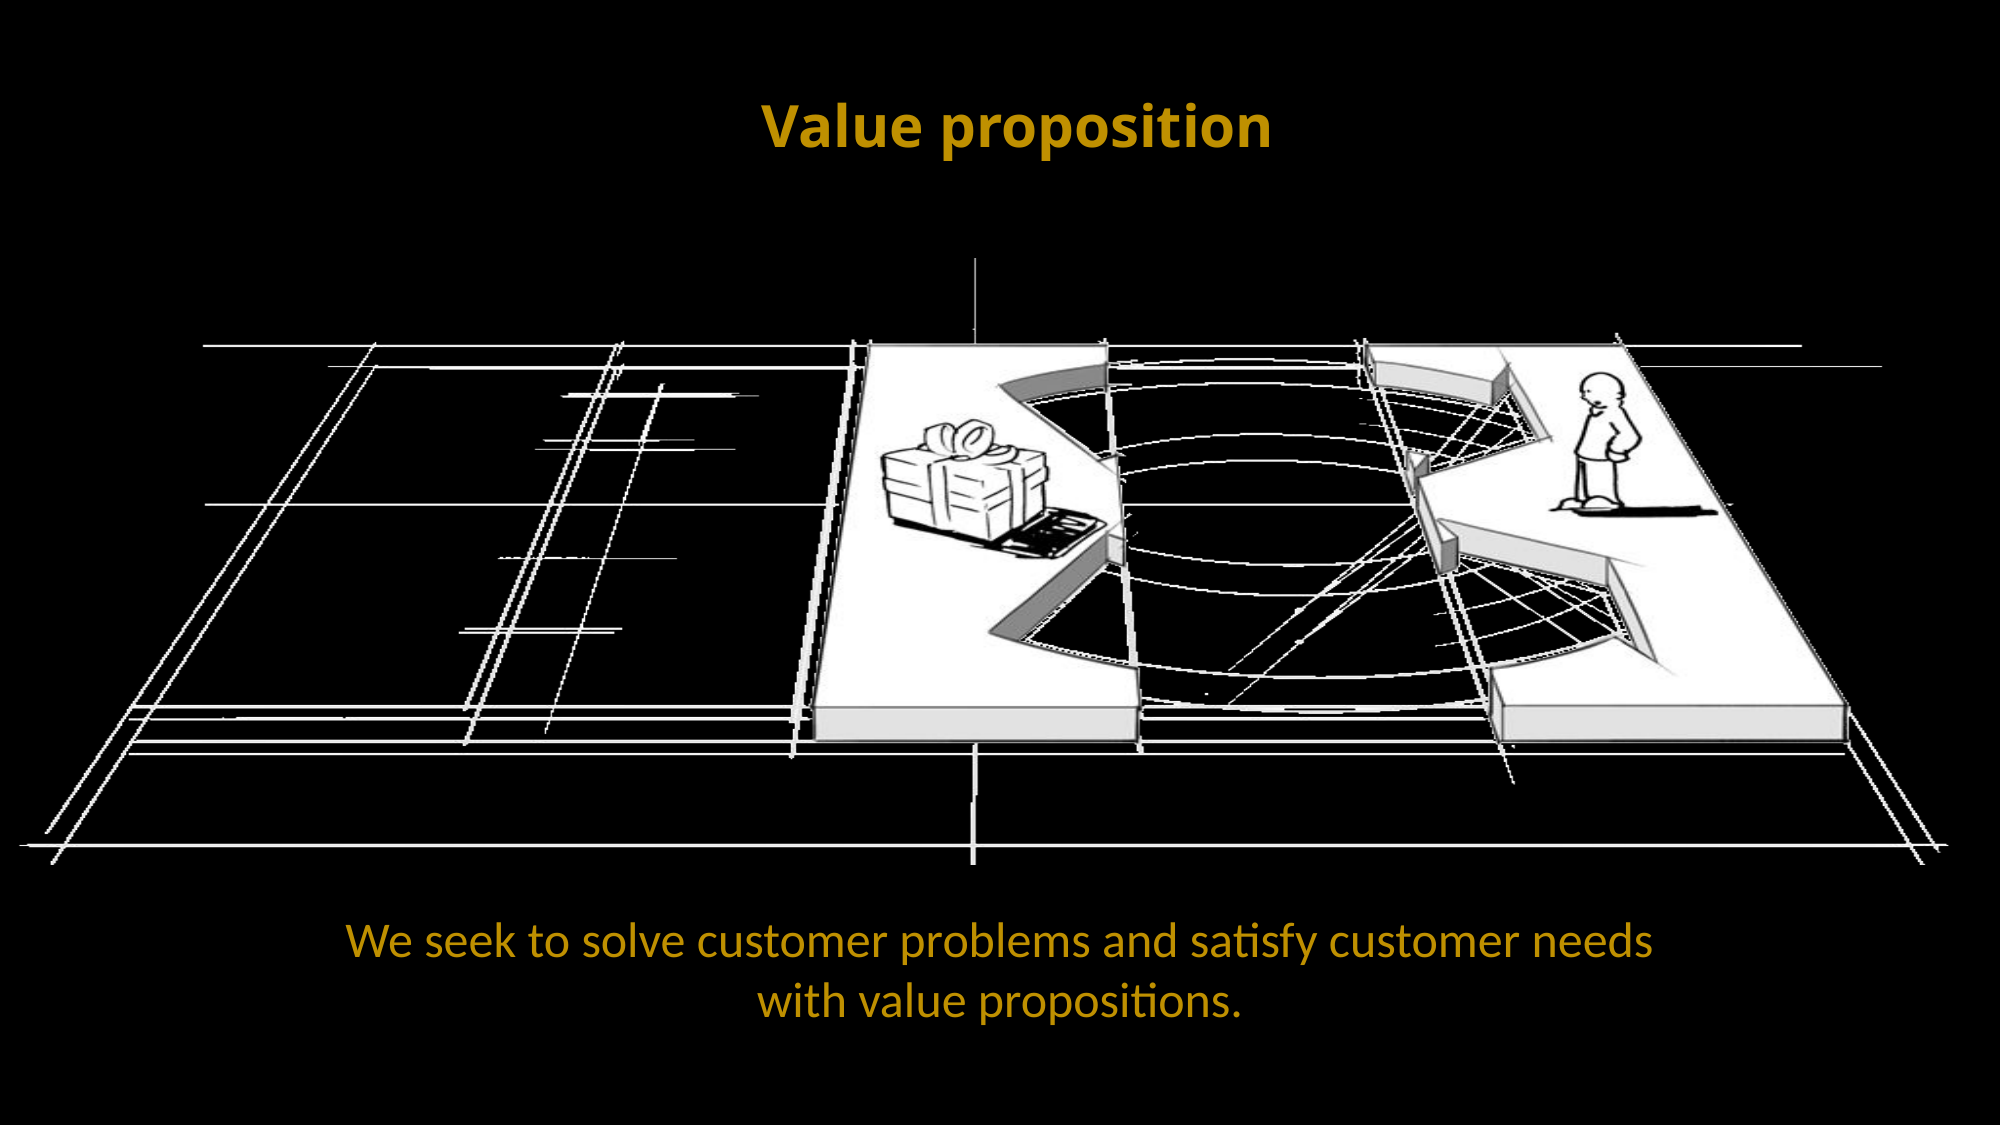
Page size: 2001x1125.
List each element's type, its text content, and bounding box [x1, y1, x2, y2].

text_box [0, 258, 2000, 865]
text_box We seek to solve customer problems and satisfy customer needs with value propositions. [137, 907, 1863, 1028]
text_box Value proposition [746, 81, 1294, 167]
